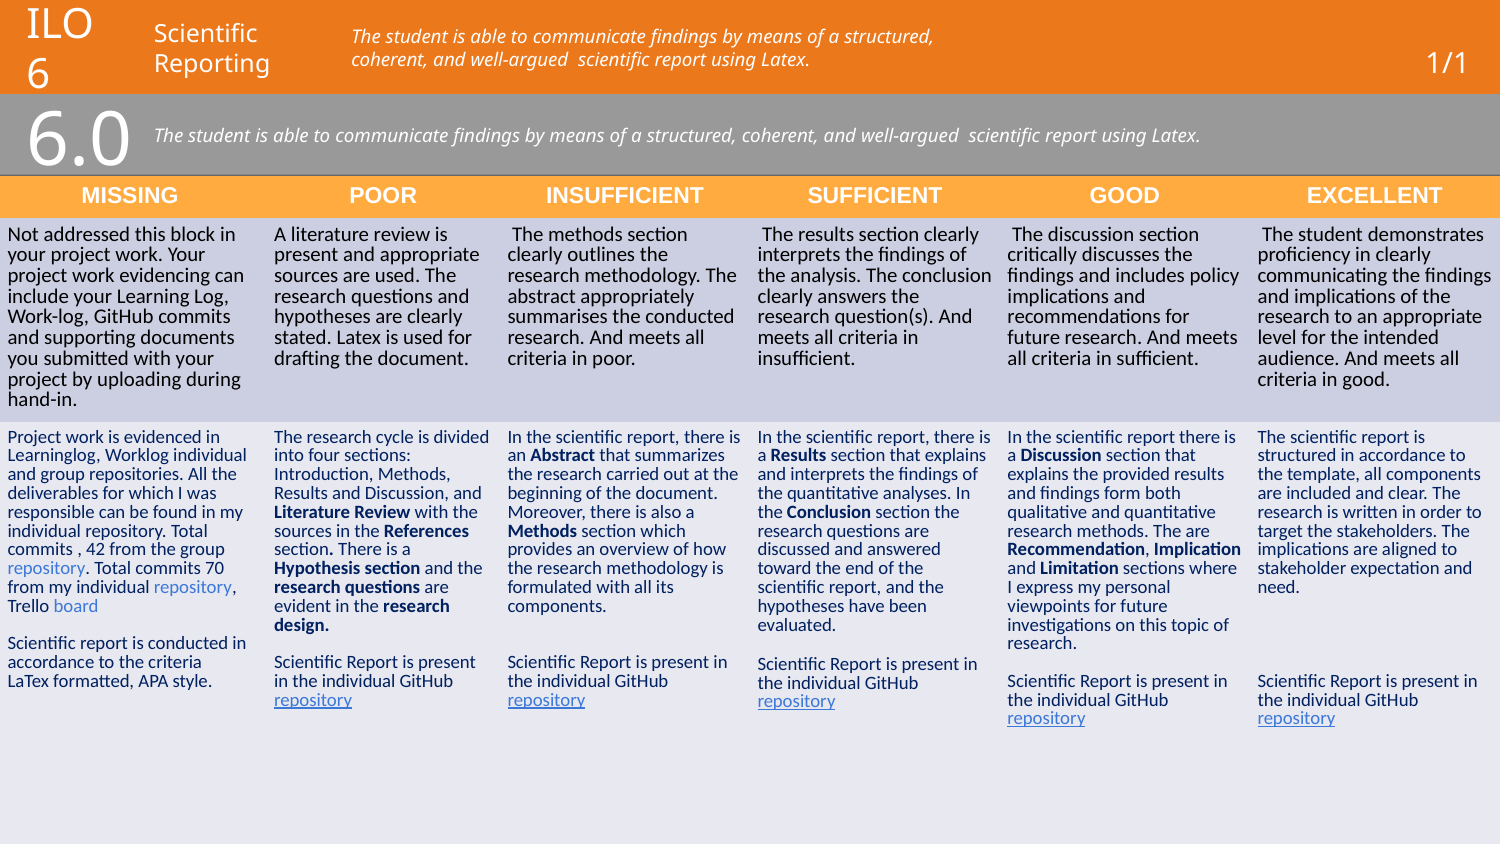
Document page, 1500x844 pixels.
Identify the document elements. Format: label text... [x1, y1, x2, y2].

table_cell In the scientific report there is a Discussion section that explains the provided results and findings form both qualitative and quantitative research methods. The are Recommendation, Implication and Limitation sections where I express my personal viewpoints for future investigations on this topic of research. Scientific Report is present in the individual GitHub repository [1000, 422, 1250, 844]
table_cell The research cycle is divided into four sections: Introduction, Methods, Results and Discussion, and Literature Review with the sources in the References section. There is a Hypothesis section and the research questions are evident in the research design. Scientific Report is present in the individual GitHub repository [267, 422, 500, 844]
table_cell Project work is evidenced in Learninglog, Worklog individual and group repositories. All the deliverables for which I was responsible can be found in my individual repository. Total commits , 42 from the group repository. Total commits 70 from my individual repository, Trello board Scientific report is conducted in accordance to the criteria LaTex formatted, APA style. [0, 422, 267, 844]
title ILO 6 [11, 0, 138, 94]
table_header SUFFICIENT [750, 176, 1000, 218]
table_cell The student demonstrates proficiency in clearly communicating the findings and implications of the research to an appropriate level for the intended audience. And meets all criteria in good. [1250, 218, 1500, 422]
table_cell The methods section clearly outlines the research methodology. The abstract appropriately summarises the conducted research. And meets all criteria in poor. [500, 218, 750, 422]
table_header EXCELLENT [1250, 176, 1500, 218]
table_cell A literature review is present and appropriate sources are used. The research questions and hypotheses are clearly stated. Latex is used for drafting the document. [267, 218, 500, 422]
table_header INSUFFICIENT [500, 176, 750, 218]
table_header GOOD [1000, 176, 1250, 218]
title 1/1 [1159, 0, 1485, 95]
title The student is able to communicate findings by means of a structured, coherent, and well-argued scientific report using Latex. [364, 0, 1027, 95]
title The student is able to communicate findings by means of a structured, coherent, and well-argued scientific report using Latex. [138, 94, 1339, 176]
title Scientific Reporting [138, 0, 364, 95]
table_cell The results section clearly interprets the findings of the analysis. The conclusion clearly answers the research question(s). And meets all criteria in insufficient. [750, 218, 1000, 422]
table_cell The discussion section critically discusses the findings and includes policy implications and recommendations for future research. And meets all criteria in sufficient. [1000, 218, 1250, 422]
table_cell In the scientific report, there is an Abstract that summarizes the research carried out at the beginning of the document. Moreover, there is also a Methods section which provides an overview of how the research methodology is formulated with all its components. Scientific Report is present in the individual GitHub repository [500, 422, 750, 844]
table_cell Not addressed this block in your project work. Your project work evidencing can include your Learning Log, Work-log, GitHub commits and supporting documents you submitted with your project by uploading during hand-in. [0, 218, 267, 422]
title 6.0 [11, 94, 138, 176]
table_header POOR [267, 176, 500, 218]
table_cell In the scientific report, there is a Results section that explains and interprets the findings of the quantitative analyses. In the Conclusion section the research questions are discussed and answered toward the end of the scientific report, and the hypotheses have been evaluated. Scientific Report is present in the individual GitHub repository [750, 422, 1000, 844]
table_cell The scientific report is structured in accordance to the template, all components are included and clear. The research is written in order to target the stakeholders. The implications are aligned to stakeholder expectation and need. Scientific Report is present in the individual GitHub repository [1250, 422, 1500, 844]
table_header MISSING [0, 176, 267, 218]
